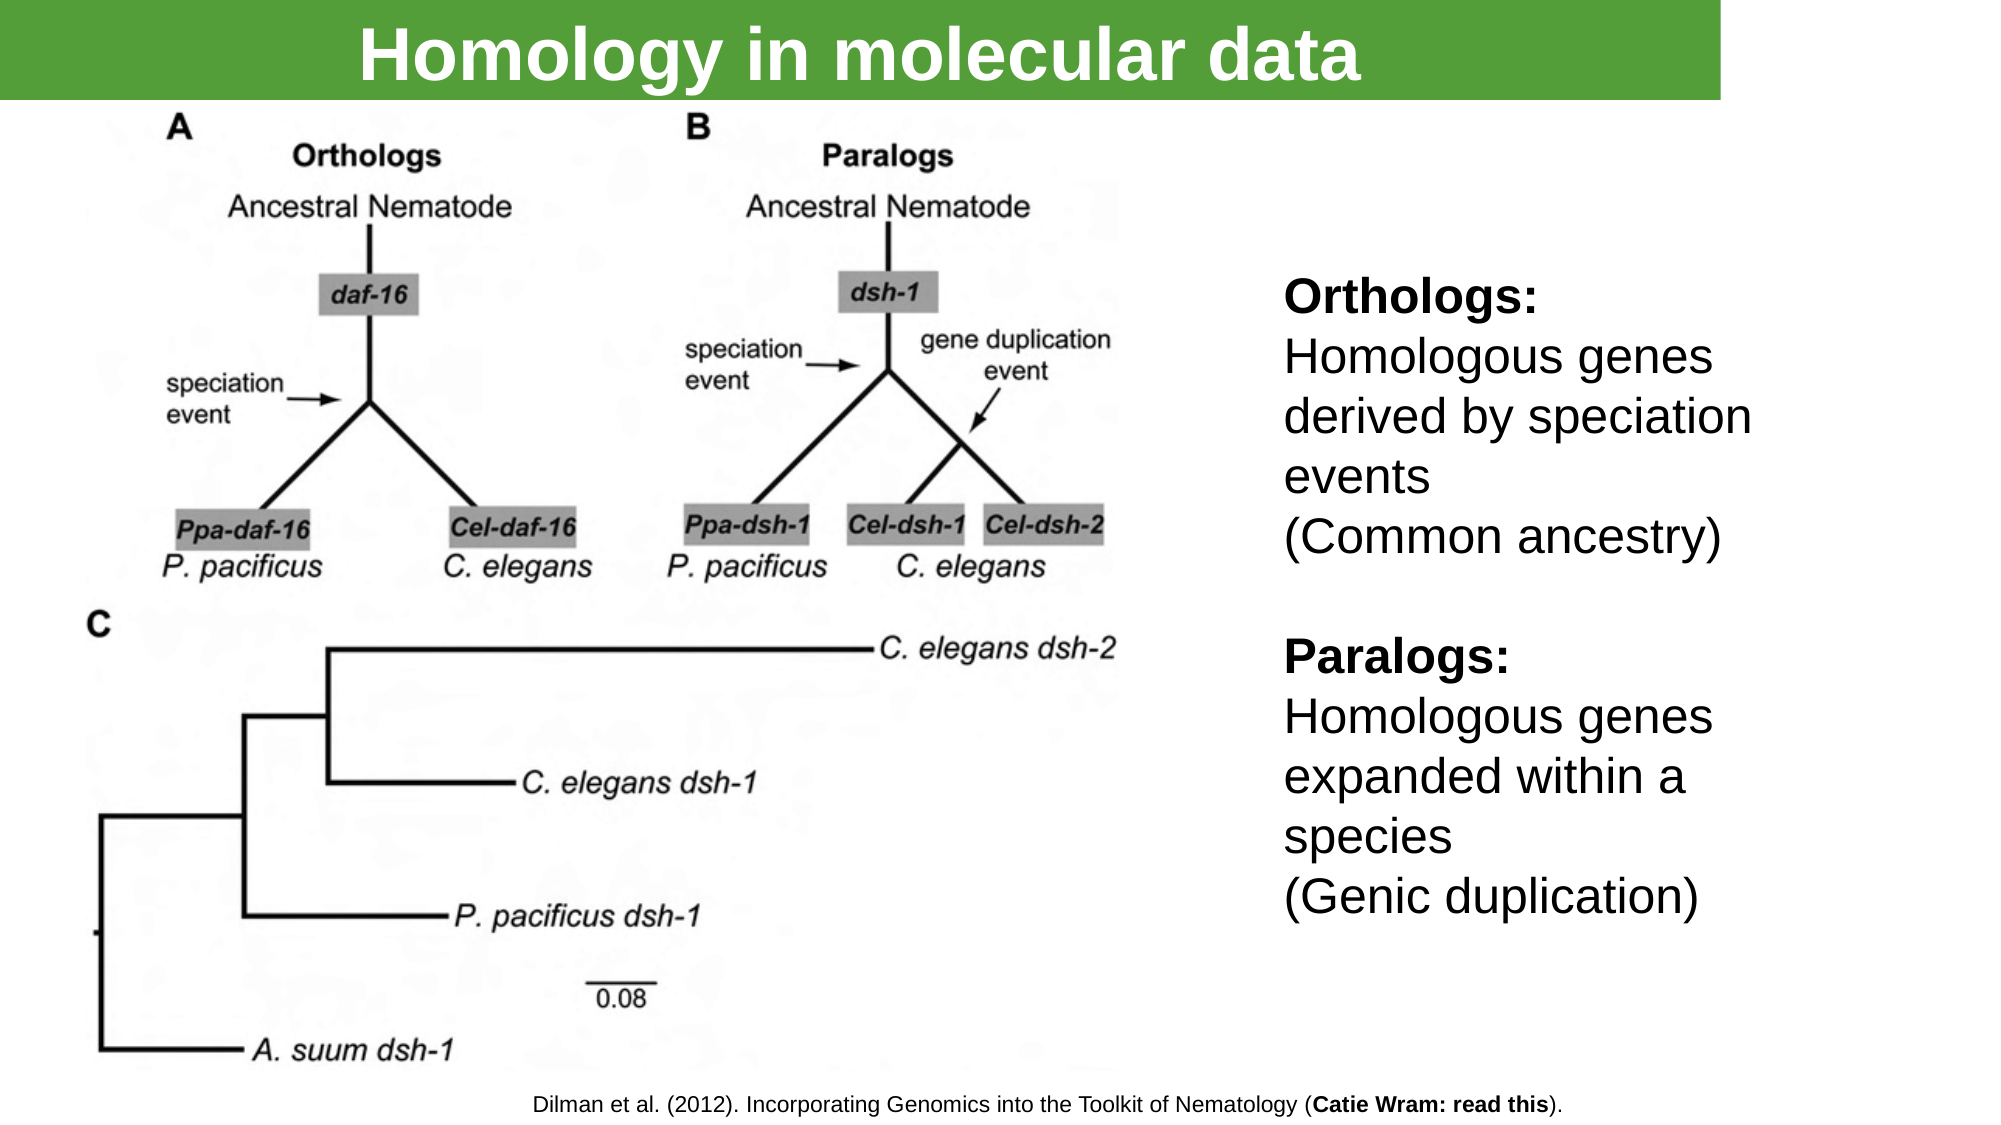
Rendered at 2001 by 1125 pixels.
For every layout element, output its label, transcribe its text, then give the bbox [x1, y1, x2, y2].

text_box Orthologs: Homologous genes derived by speciation events (Common ancestry) Paralogs: Homologous genes expanded within a species (Genic duplication) [1268, 256, 1859, 931]
text_box Homology in molecular data [0, 0, 1722, 101]
picture [85, 110, 1119, 1071]
text_box Dilman et al. (2012). Incorporating Genomics into the Toolkit of Nematology (Catie Wram: read this). [517, 1082, 1579, 1125]
